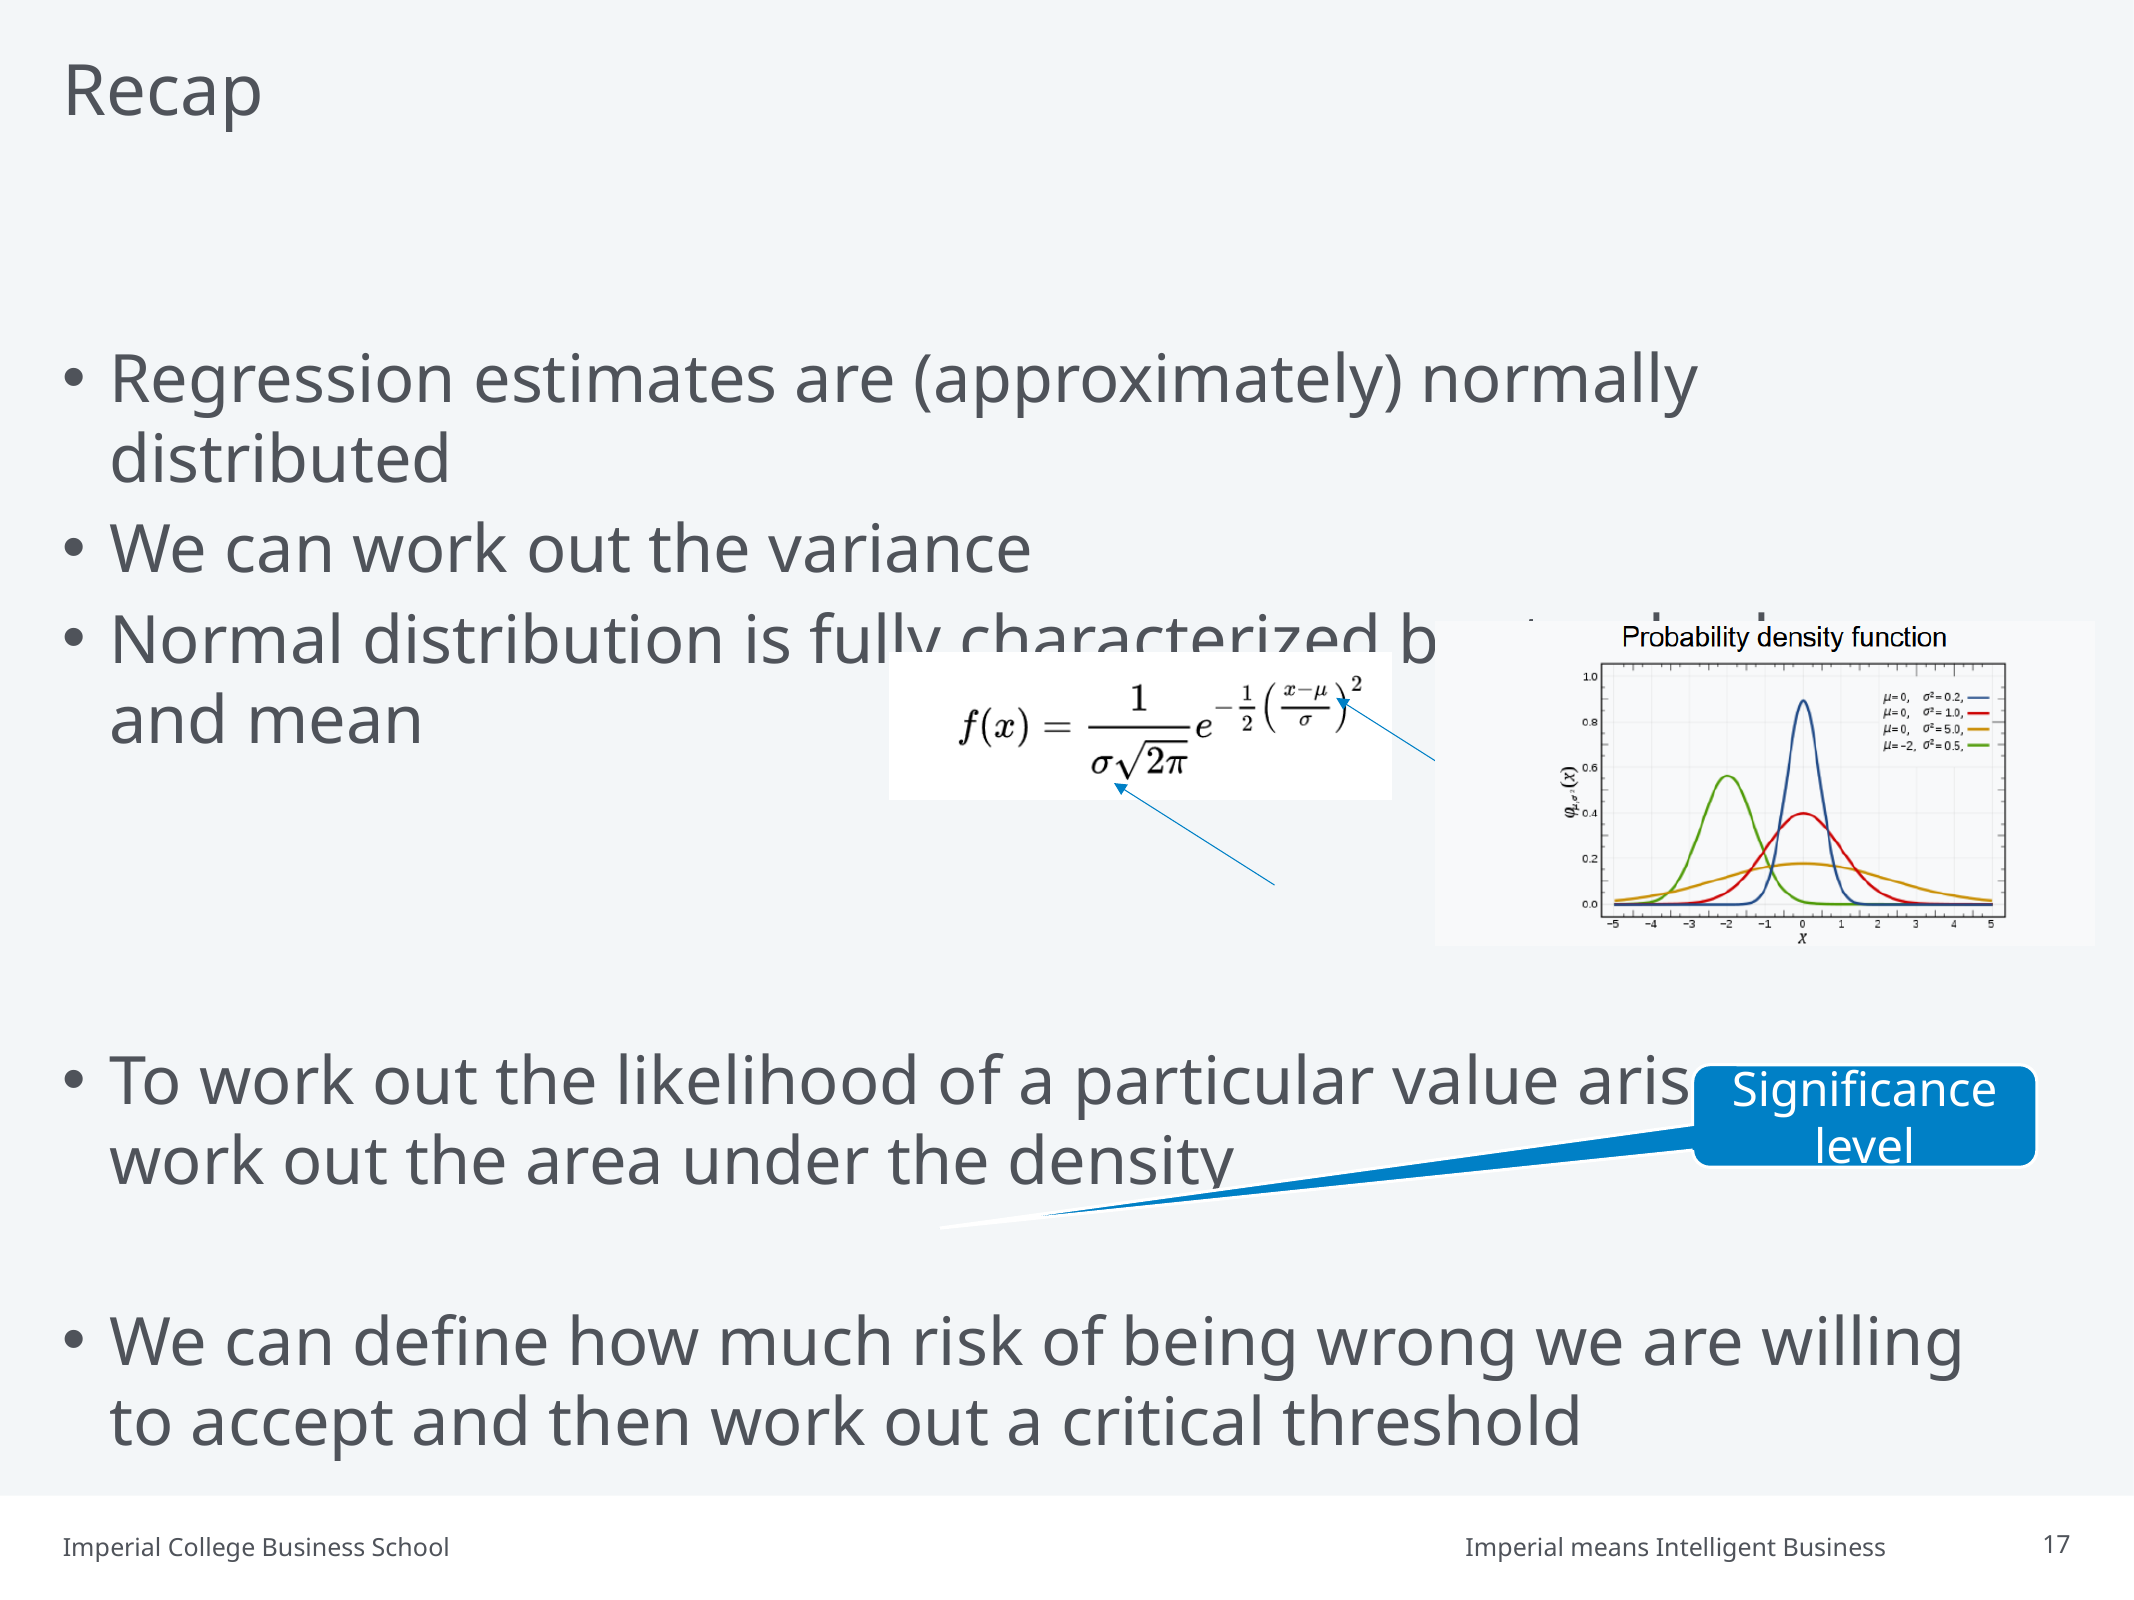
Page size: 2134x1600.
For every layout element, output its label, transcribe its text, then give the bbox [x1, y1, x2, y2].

text_box Regression estimates are (approximately) normally distributed We can work out the variance Normal distribution is fully characterized by standard error and mean To work out the likelihood of a particular value arises we can work out the area under the density We can define how much risk of being wrong we are willing to accept and then work out a critical threshold [62, 335, 2019, 1459]
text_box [1336, 697, 1435, 800]
title Recap [62, 50, 2071, 195]
picture [1435, 621, 2095, 946]
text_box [1113, 783, 1275, 886]
picture [889, 652, 1392, 800]
text_box Significance level [939, 1063, 2039, 1230]
